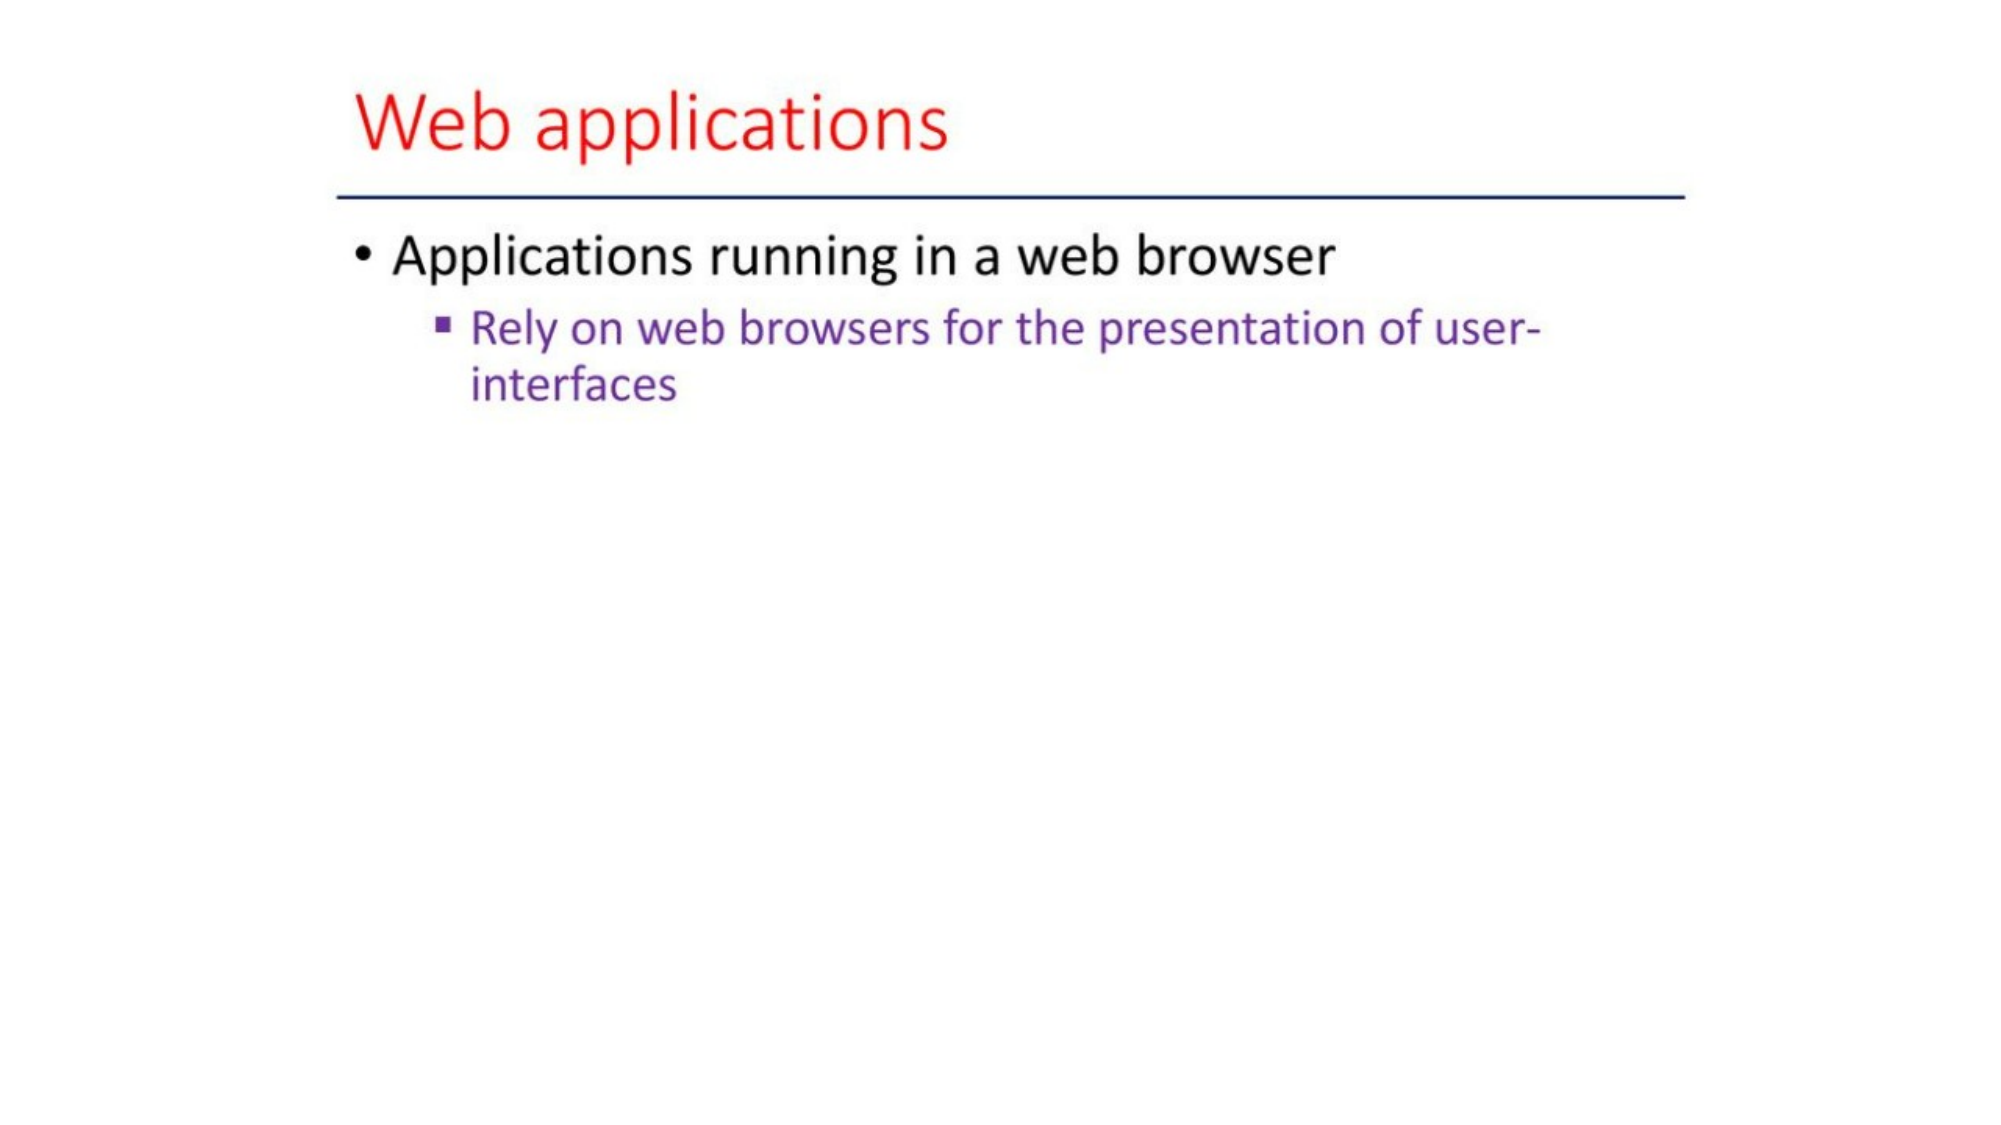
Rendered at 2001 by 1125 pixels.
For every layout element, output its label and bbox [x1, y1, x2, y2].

picture [278, 23, 1722, 1102]
